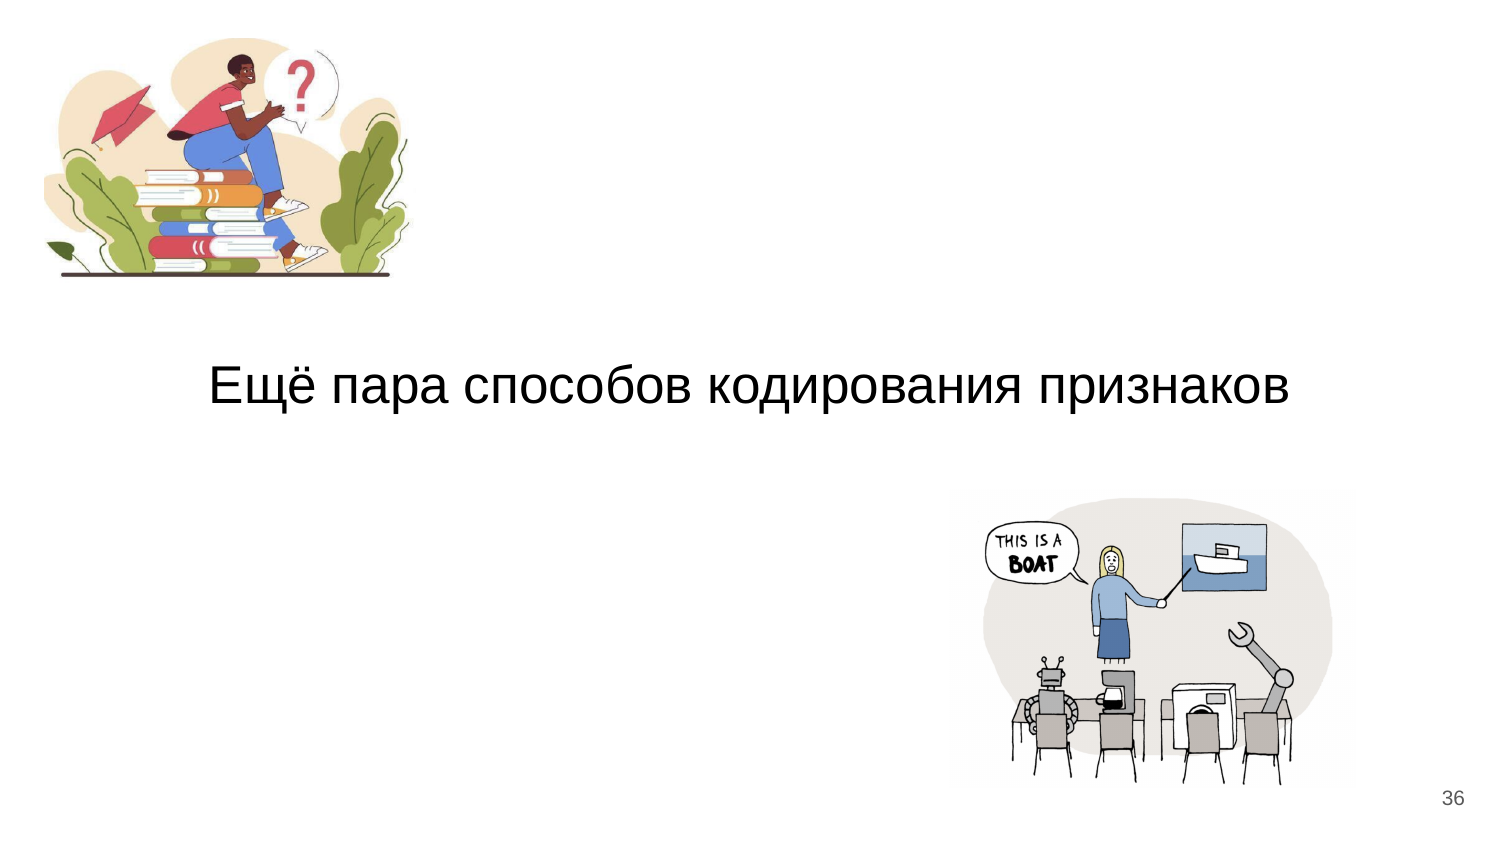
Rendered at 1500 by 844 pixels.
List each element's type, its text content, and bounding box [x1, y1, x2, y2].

slide_number ‹#› [1389, 764, 1480, 830]
title Ещё пара способов кодирования признаков [51, 335, 1449, 430]
picture [44, 37, 416, 288]
picture [949, 489, 1356, 788]
